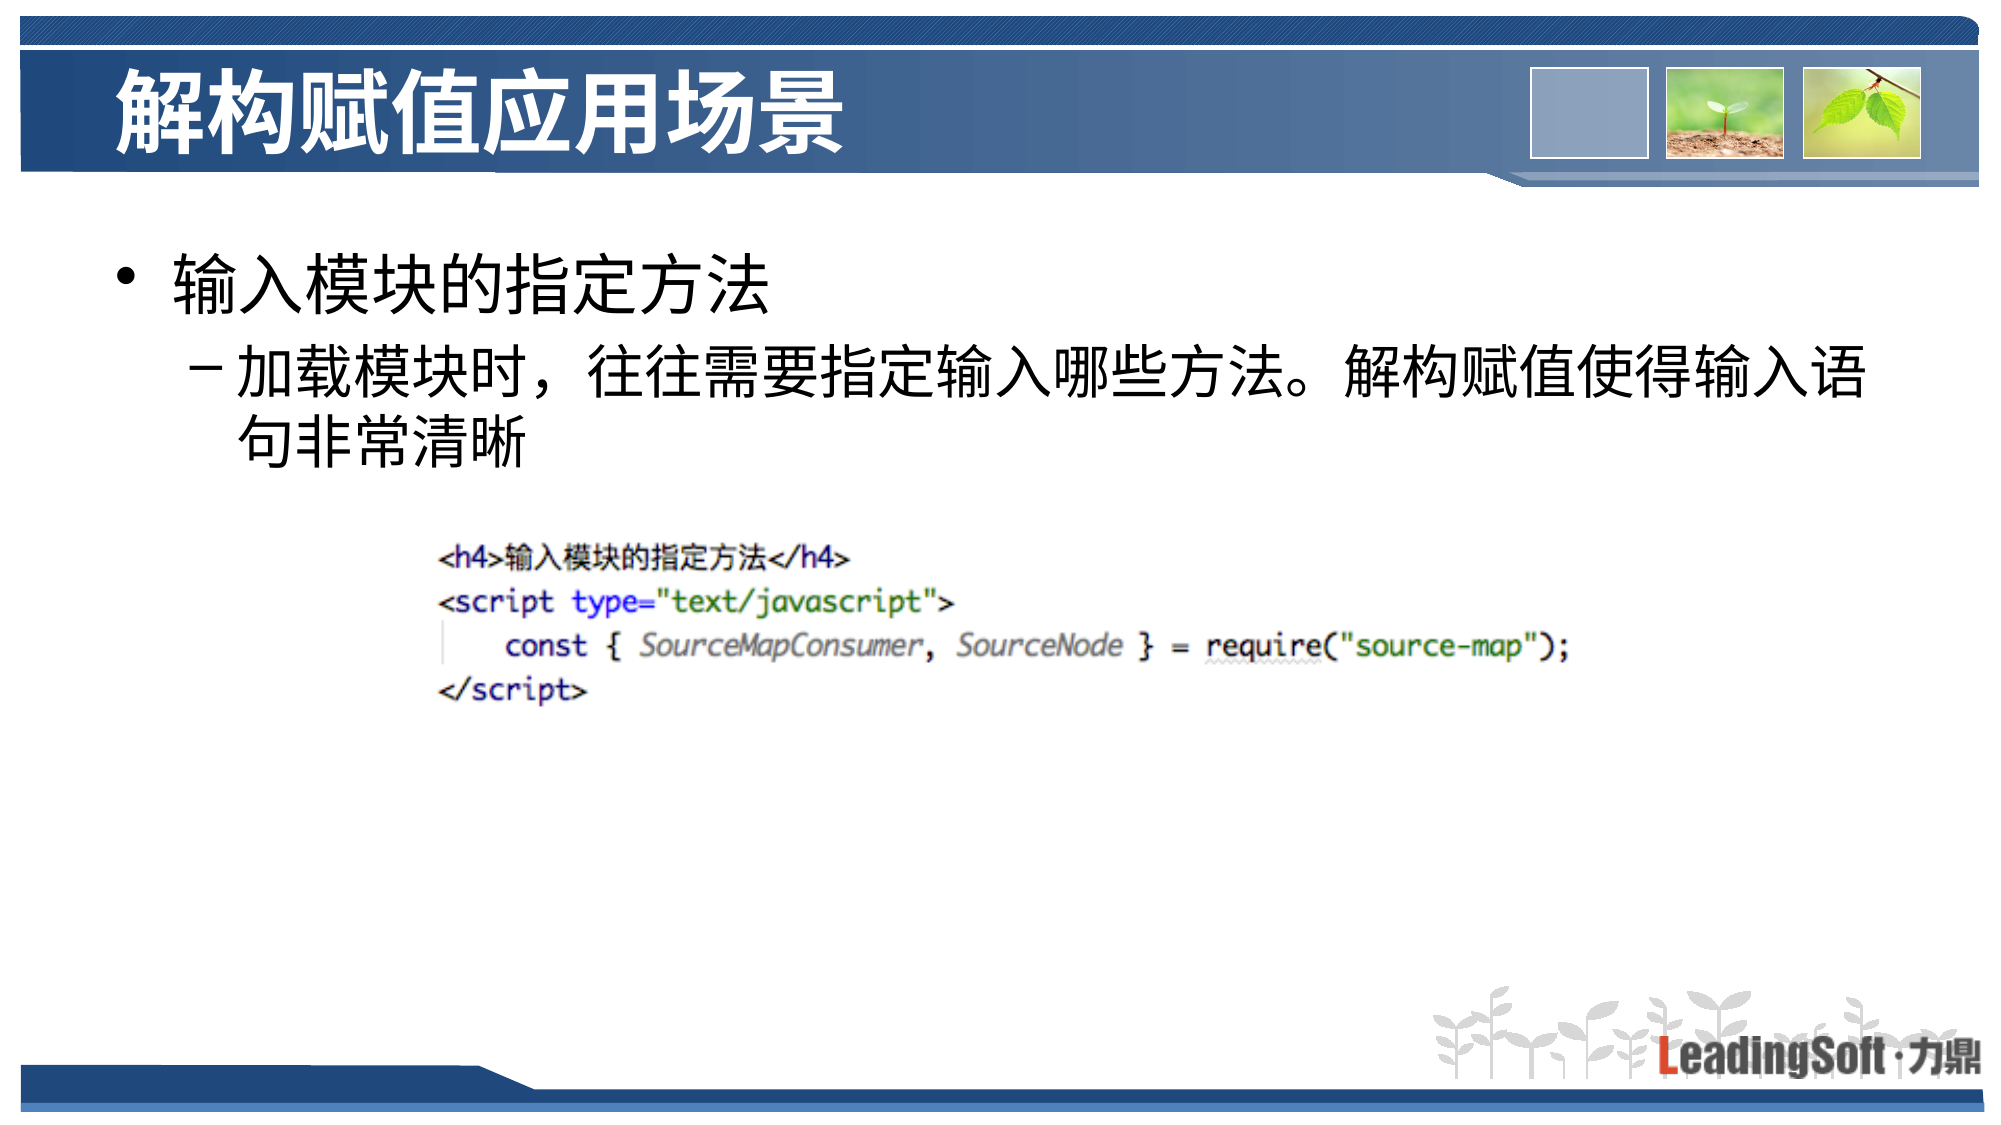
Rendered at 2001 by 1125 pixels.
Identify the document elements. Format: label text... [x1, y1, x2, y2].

picture [413, 516, 1587, 732]
picture [1659, 1036, 1983, 1079]
picture [1804, 69, 1920, 157]
picture [1667, 69, 1783, 157]
title 解构赋值应用场景 [99, 39, 1517, 182]
list 输入模块的指定方法 加载模块时，往往需要指定输入哪些方法。解构赋值使得输入语句非常清晰 [99, 235, 1900, 1013]
